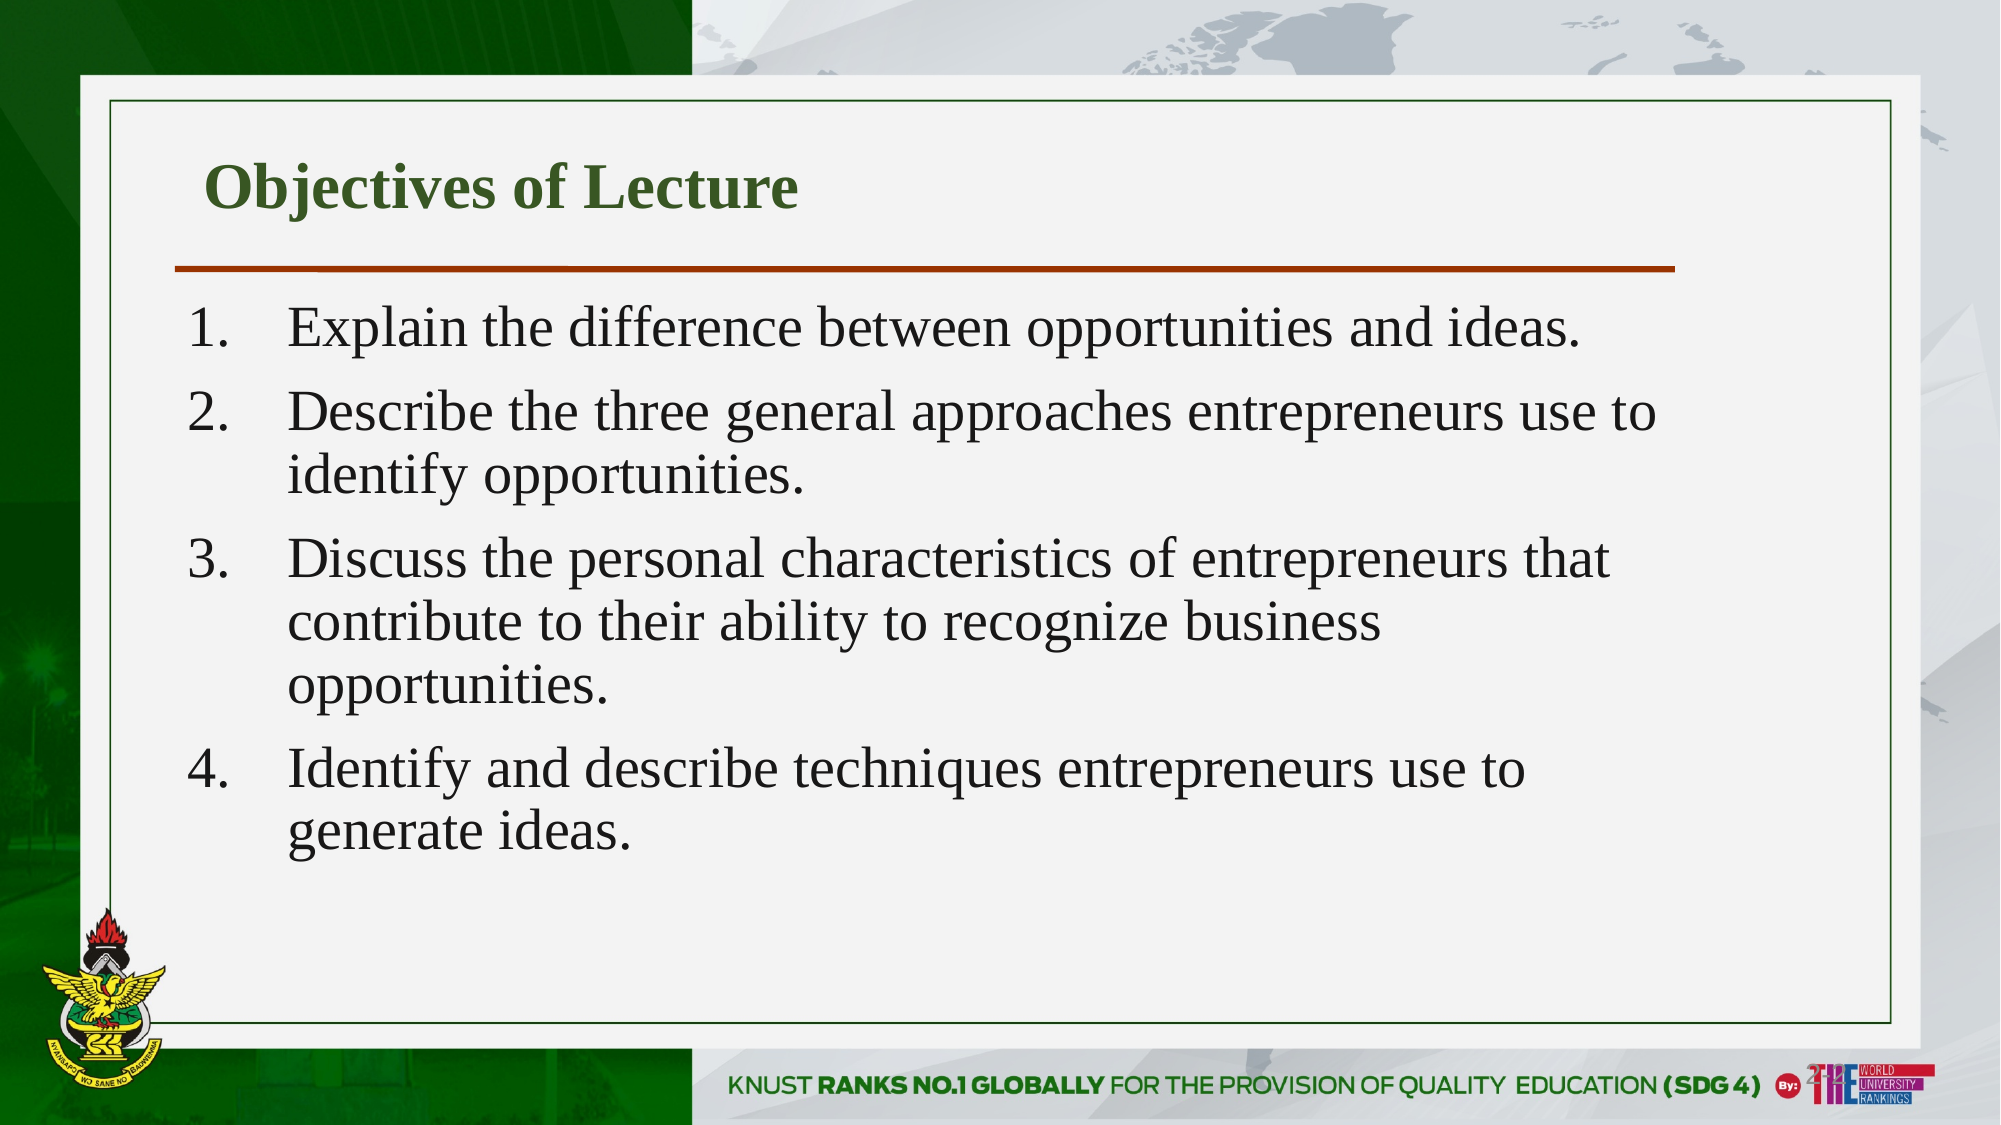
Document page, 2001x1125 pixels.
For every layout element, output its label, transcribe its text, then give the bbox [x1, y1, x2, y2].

list Explain the difference between opportunities and ideas. Describe the three general approaches entrepreneurs use to identify opportunities. Discuss the personal characteristics of entrepreneurs that contribute to their ability to recognize business opportunities. Identify and describe techniques entrepreneurs use to generate ideas. [172, 288, 1700, 983]
slide_number 2-2 [1412, 1042, 1863, 1103]
picture [0, 0, 2001, 1125]
title Objectives of Lecture [172, 144, 1523, 231]
